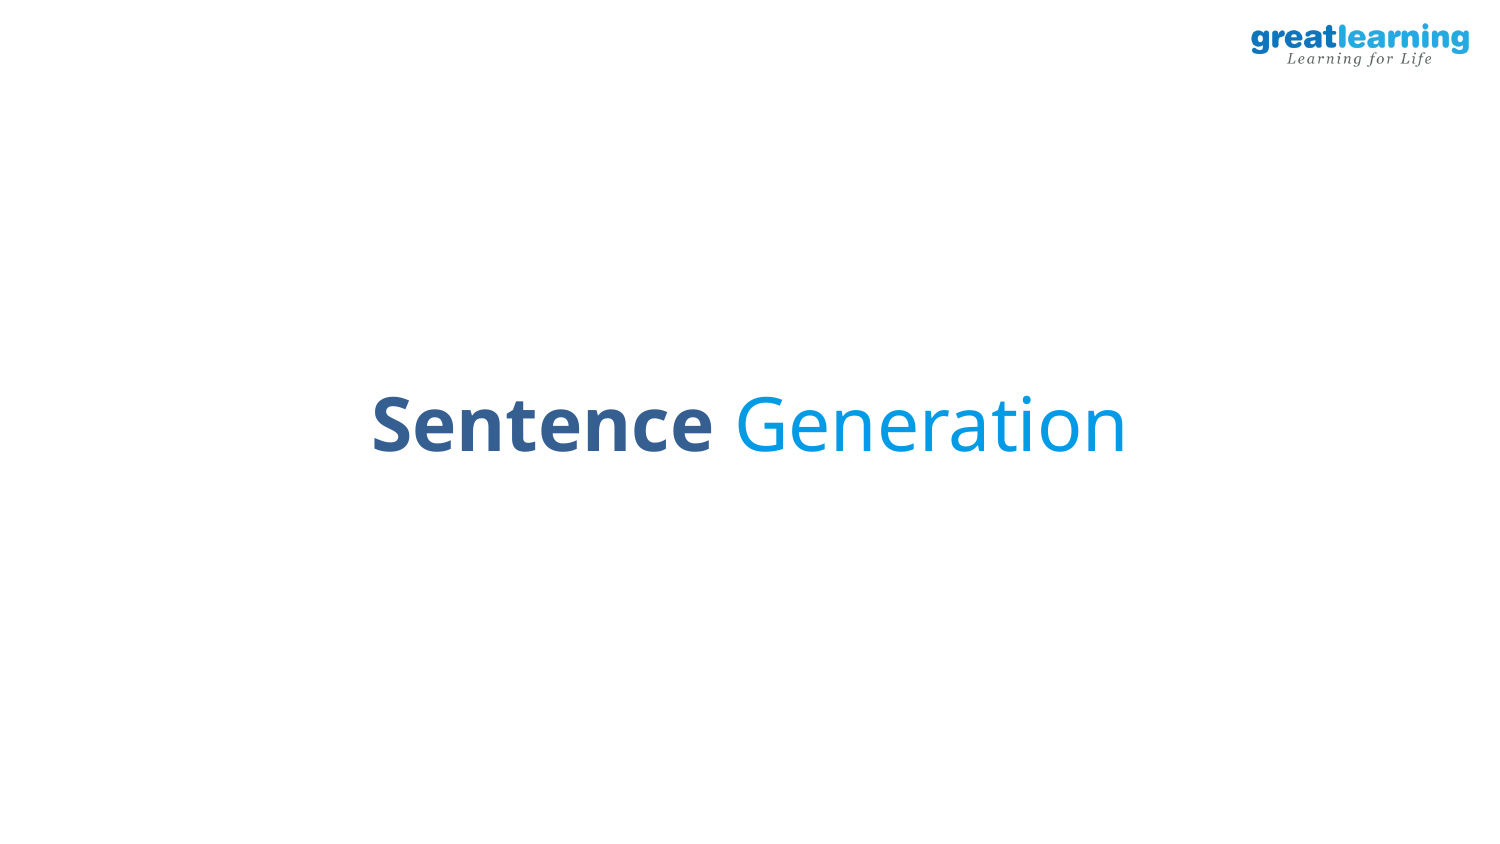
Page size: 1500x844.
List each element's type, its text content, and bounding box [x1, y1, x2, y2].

picture [1251, 23, 1469, 67]
title Sentence Generation [51, 362, 1449, 482]
